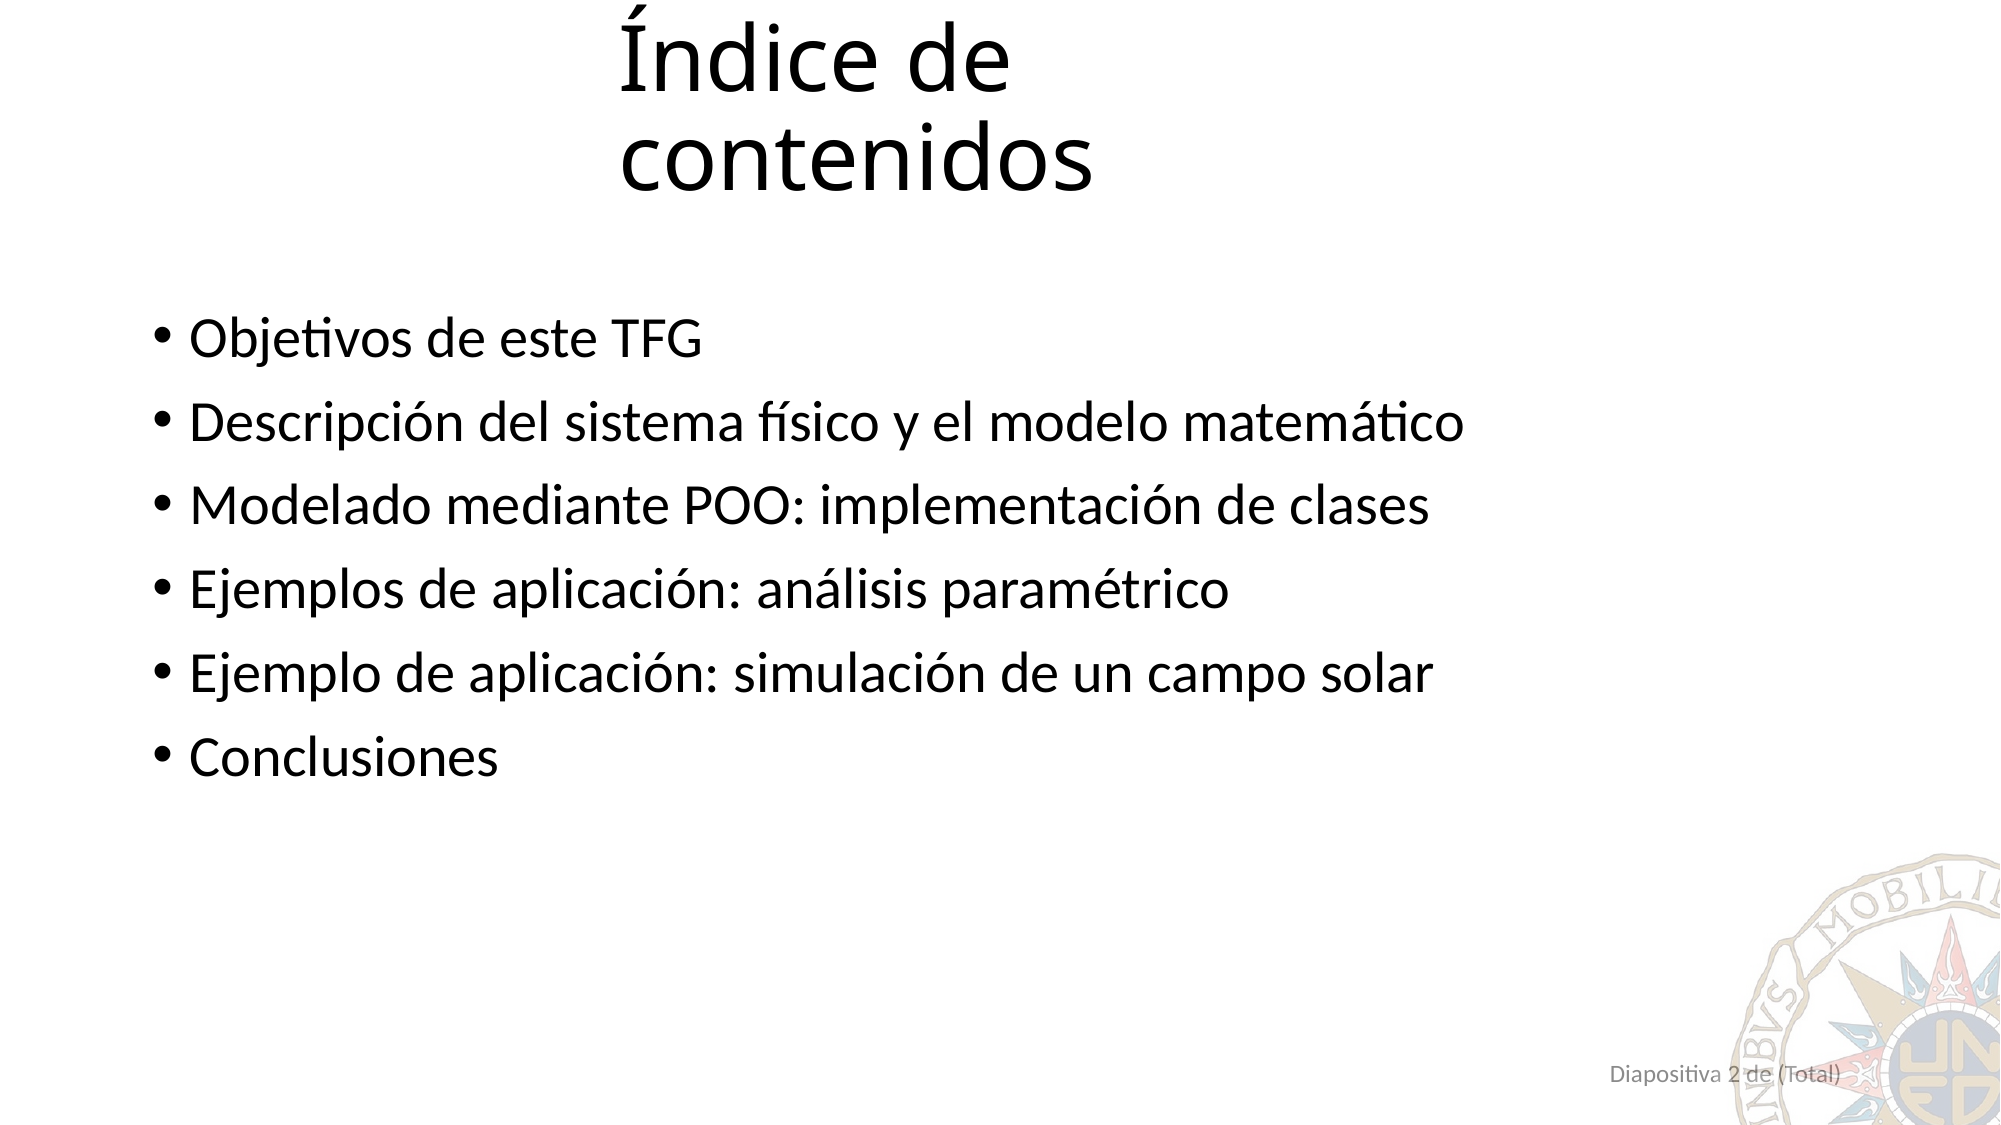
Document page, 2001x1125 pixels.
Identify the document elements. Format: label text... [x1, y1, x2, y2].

slide_number 2 [1412, 1042, 1713, 1103]
picture [1713, 839, 2000, 1125]
title Índice de contenidos [603, 45, 1413, 178]
list Objetivos de este TFG Descripción del sistema físico y el modelo matemático Modelado mediante POO: implementación de clases Ejemplos de aplicación: análisis paramétrico Ejemplo de aplicación: simulación de un campo solar Conclusiones [137, 299, 1863, 1014]
